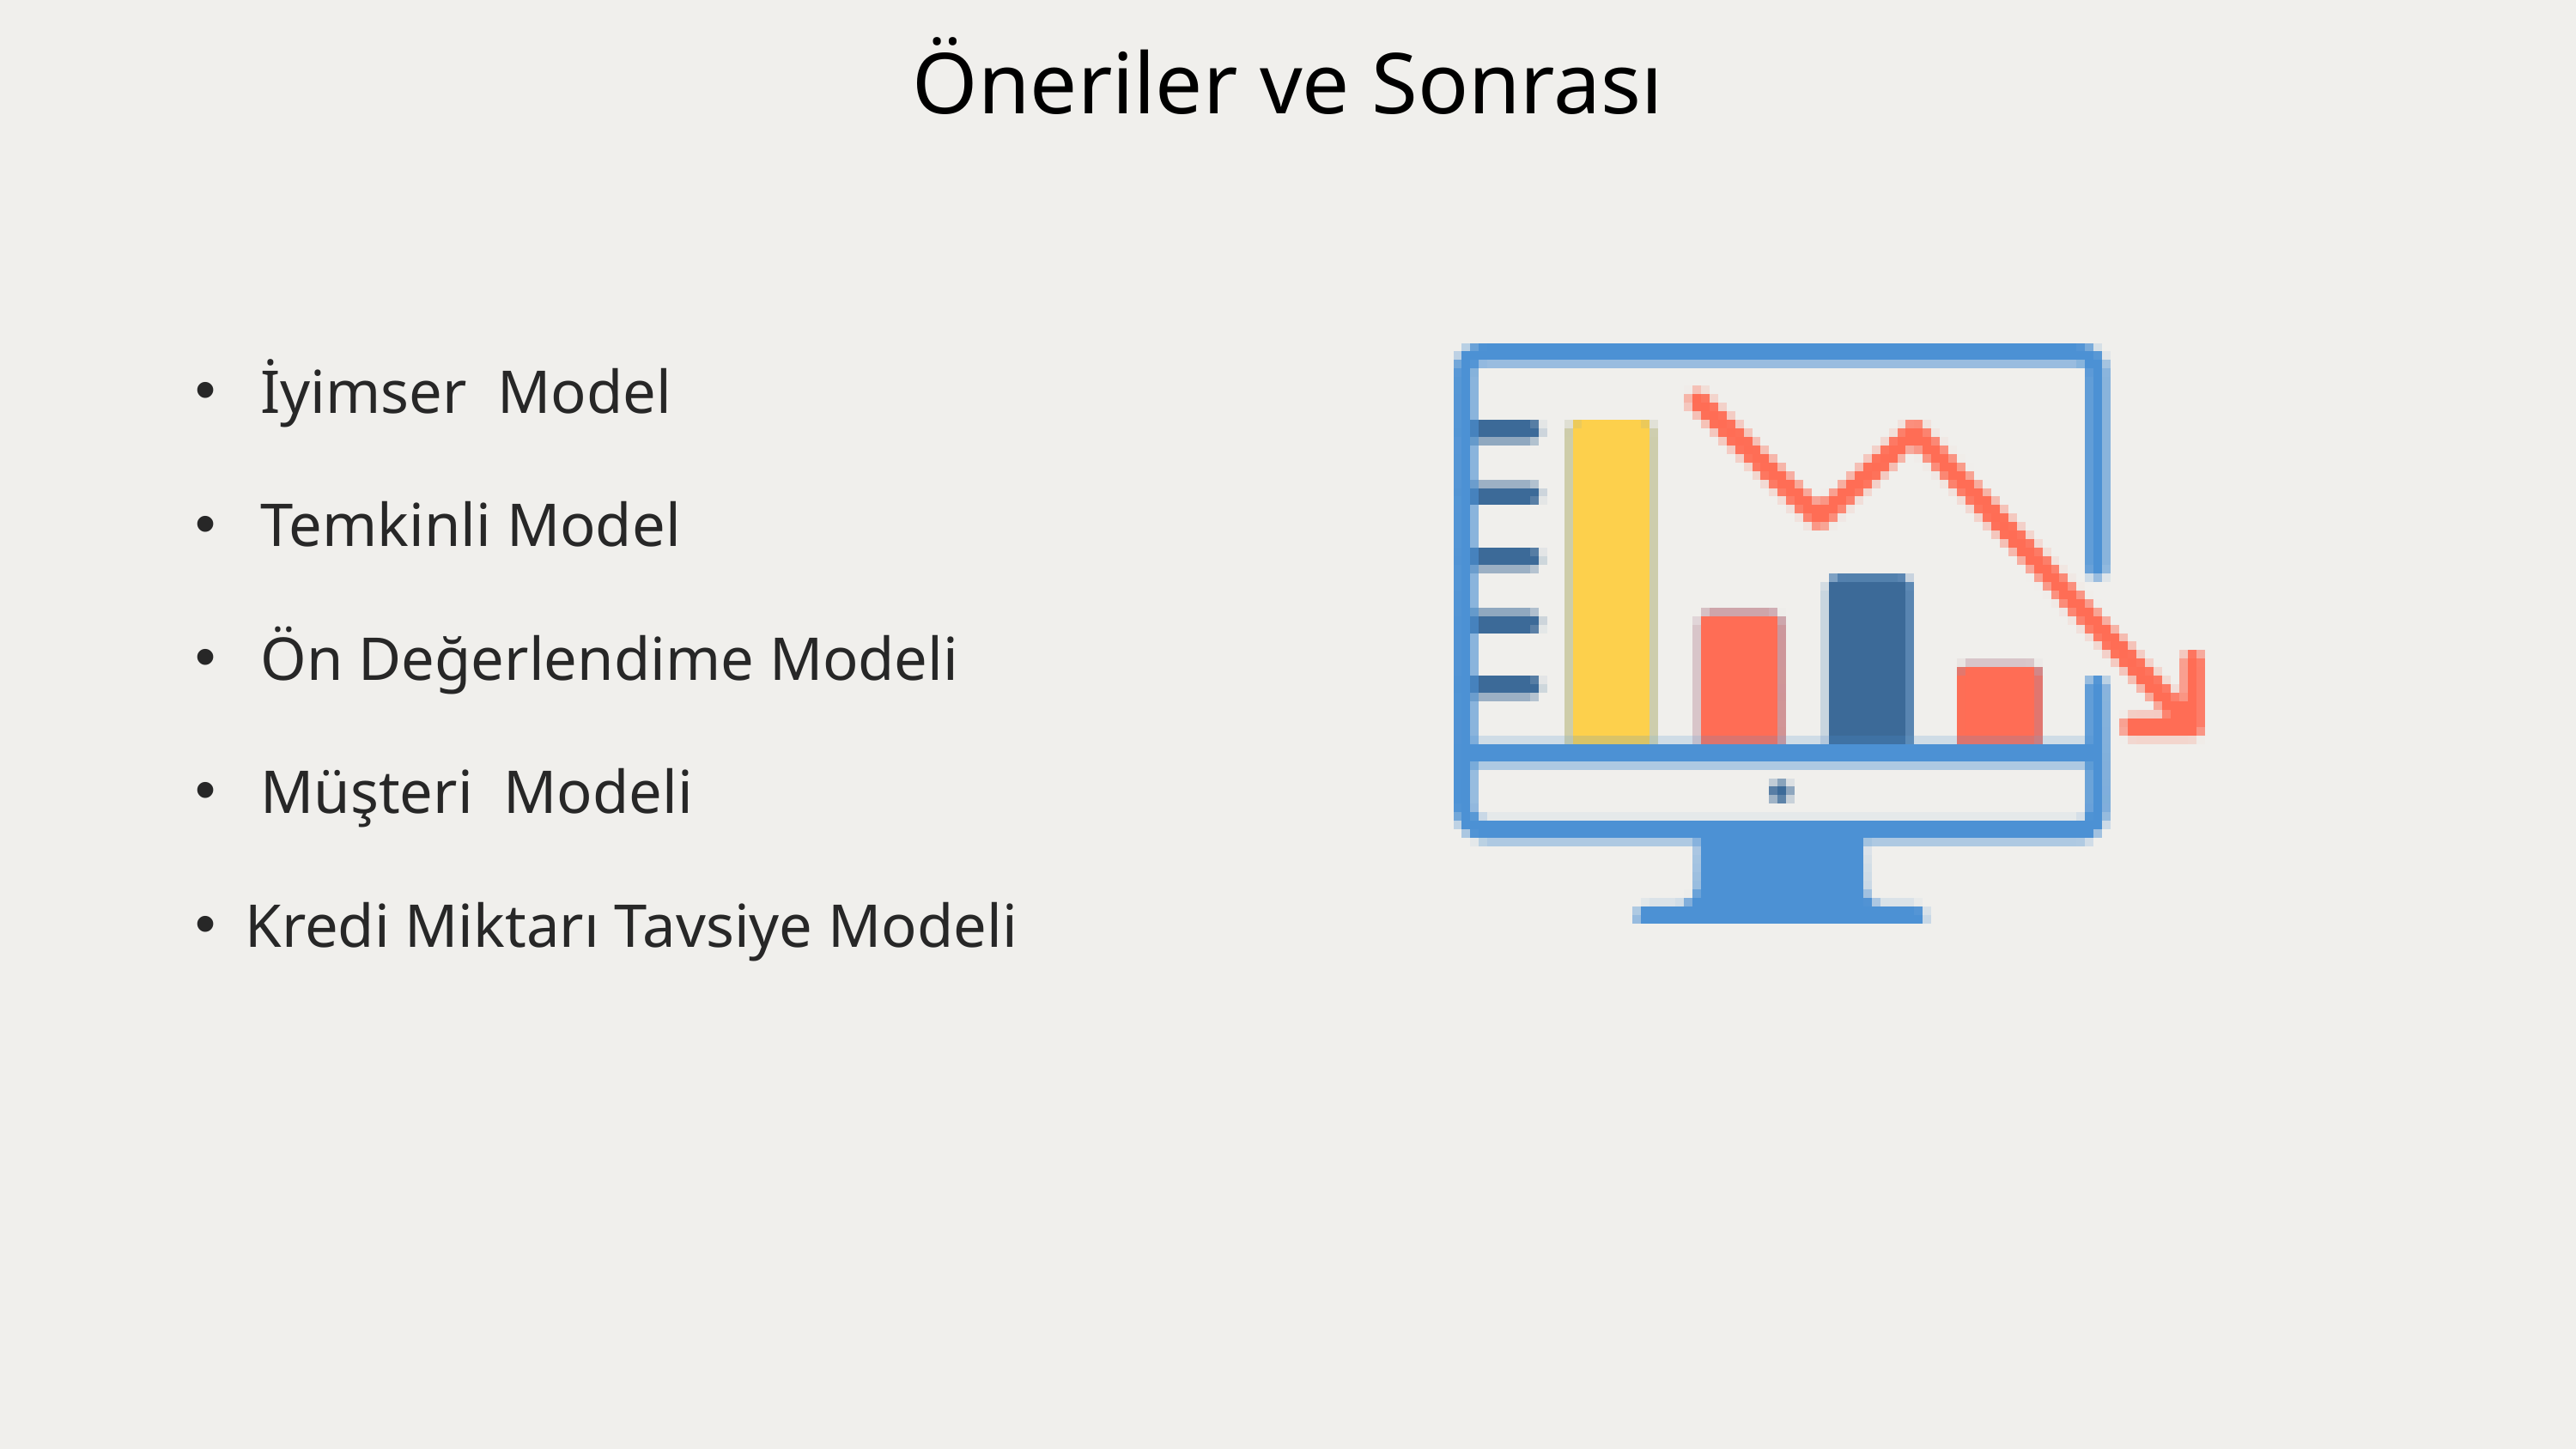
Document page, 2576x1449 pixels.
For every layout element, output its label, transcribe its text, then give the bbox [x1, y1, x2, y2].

text_box İyimser Model Temkinli Model Ön Değerlendime Modeli Müşteri Modeli Kredi Miktarı Tavsiye Modeli [144, 291, 2055, 959]
picture [1454, 343, 2205, 924]
text_box Öneriler ve Sonrası [453, 13, 2123, 131]
